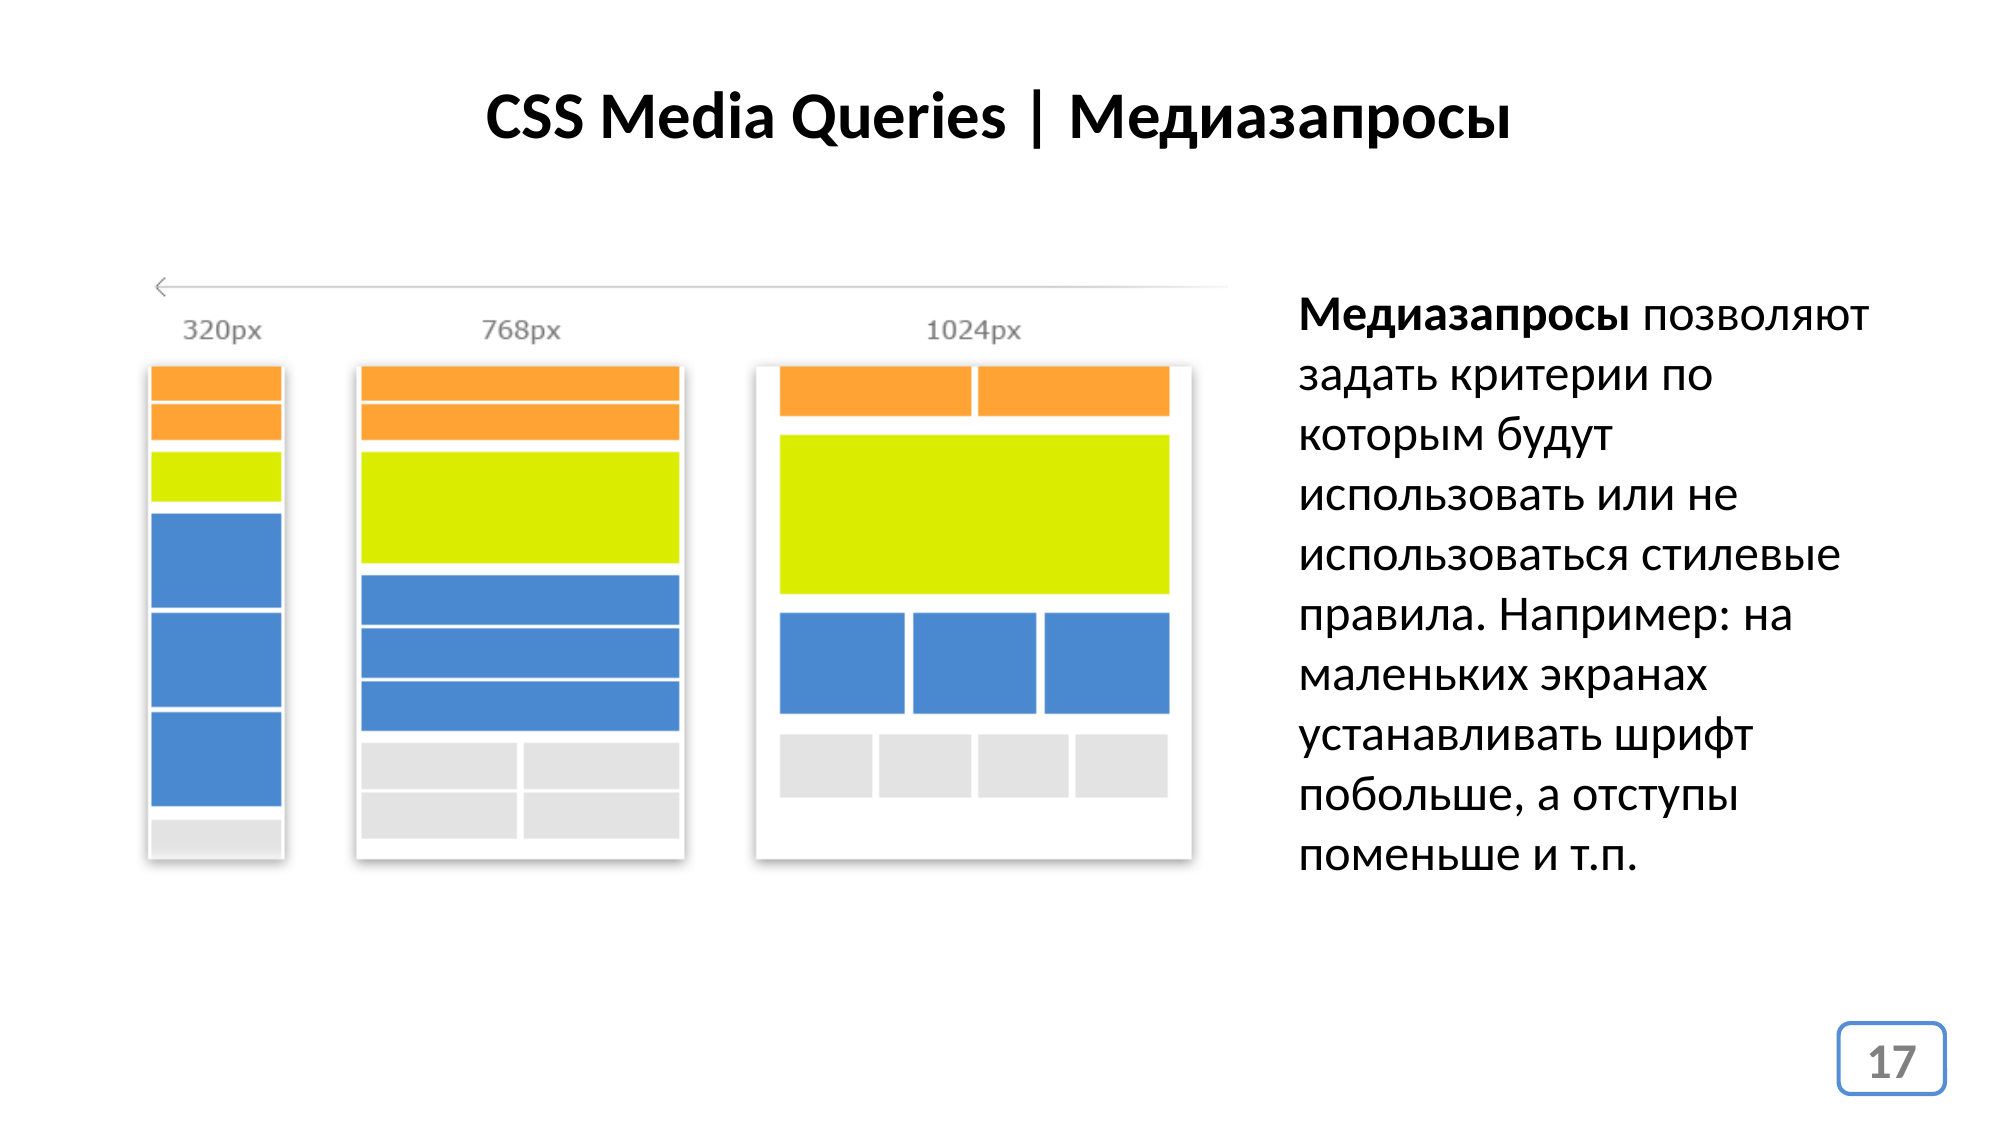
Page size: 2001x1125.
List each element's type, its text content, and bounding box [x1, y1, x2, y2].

text_box CSS Media Queries | Медиазапросы [0, 64, 2000, 160]
text_box Медиазапросы позволяют задать критерии по которым будут использовать или не использоваться стилевые правила. Например: на маленьких экранах устанавливать шрифт побольше, а отступы поменьше и т.п. [1283, 272, 1922, 888]
picture [102, 255, 1228, 894]
text_box 17 [1836, 1021, 1948, 1097]
